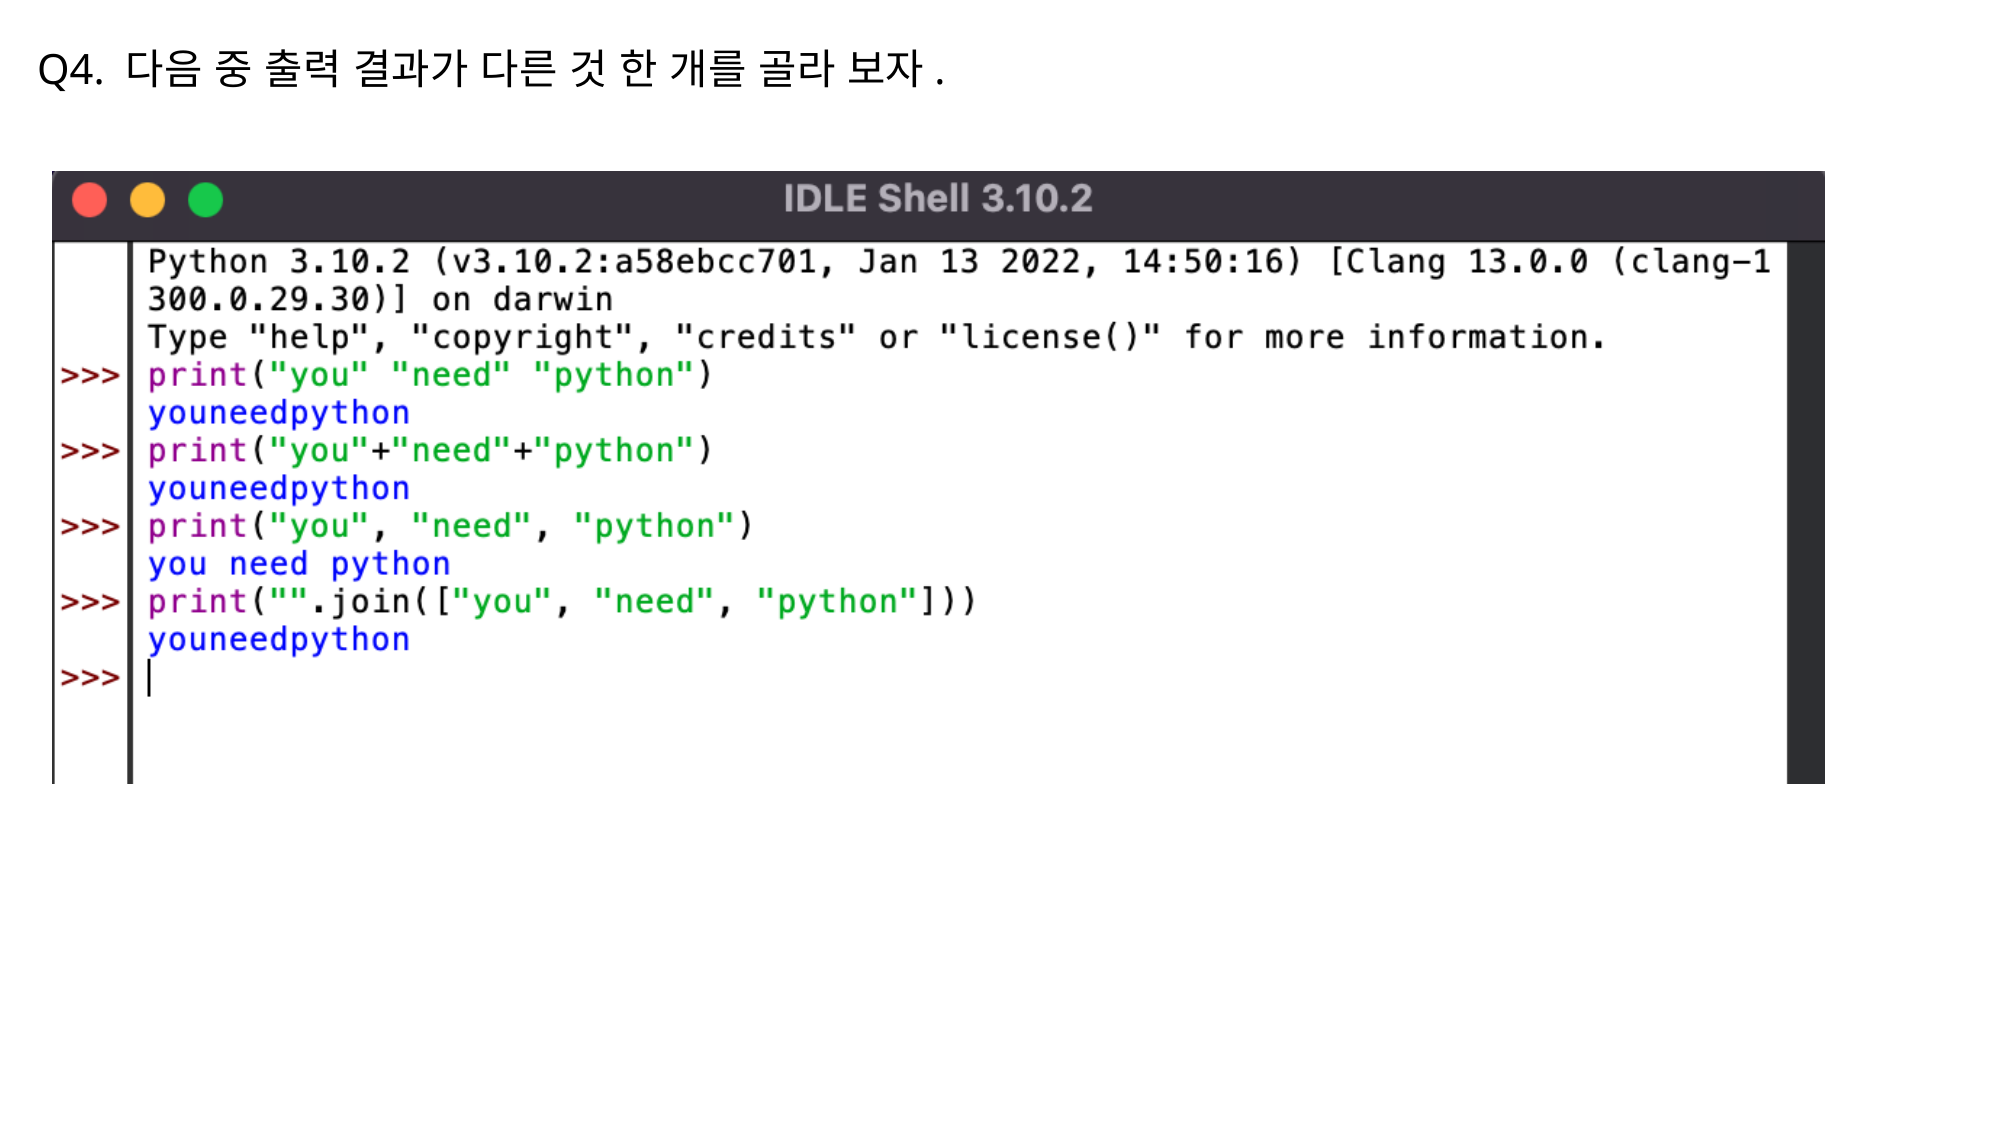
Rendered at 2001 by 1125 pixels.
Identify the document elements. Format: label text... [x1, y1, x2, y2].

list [51, 171, 1825, 784]
title Q4. 다음 중 출력 결과가 다른 것 한 개를 골라 보자. [22, 30, 958, 112]
